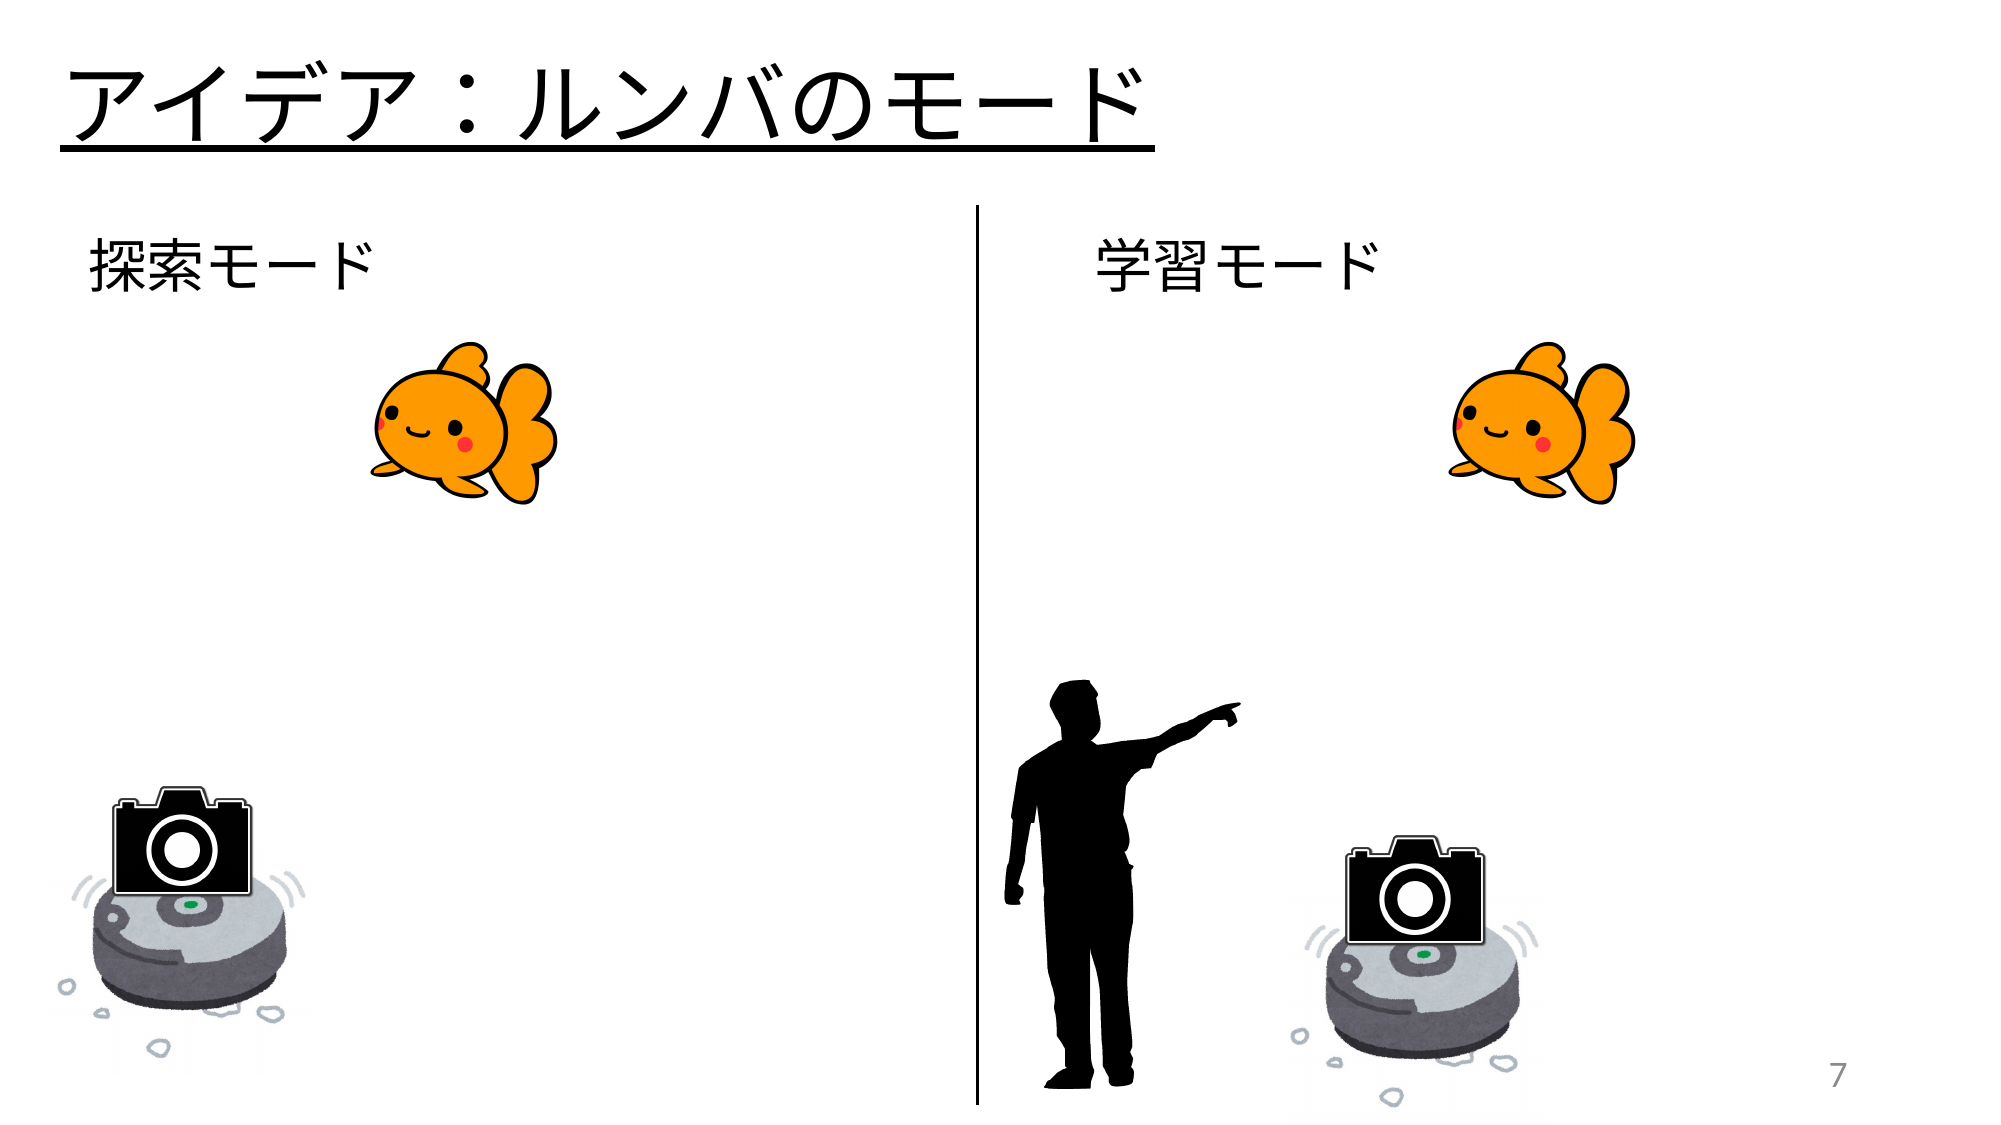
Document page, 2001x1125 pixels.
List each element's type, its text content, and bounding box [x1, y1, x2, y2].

picture [1415, 316, 1660, 521]
title アイデア：ルンバのモード [44, 38, 1770, 180]
slide_number 7 [1551, 1042, 1863, 1103]
text_box 学習モード [1079, 221, 1401, 307]
text_box 探索モード [73, 221, 395, 307]
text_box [48, 786, 318, 1076]
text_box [1281, 835, 1551, 1125]
picture [337, 316, 582, 521]
picture [1004, 679, 1241, 1090]
